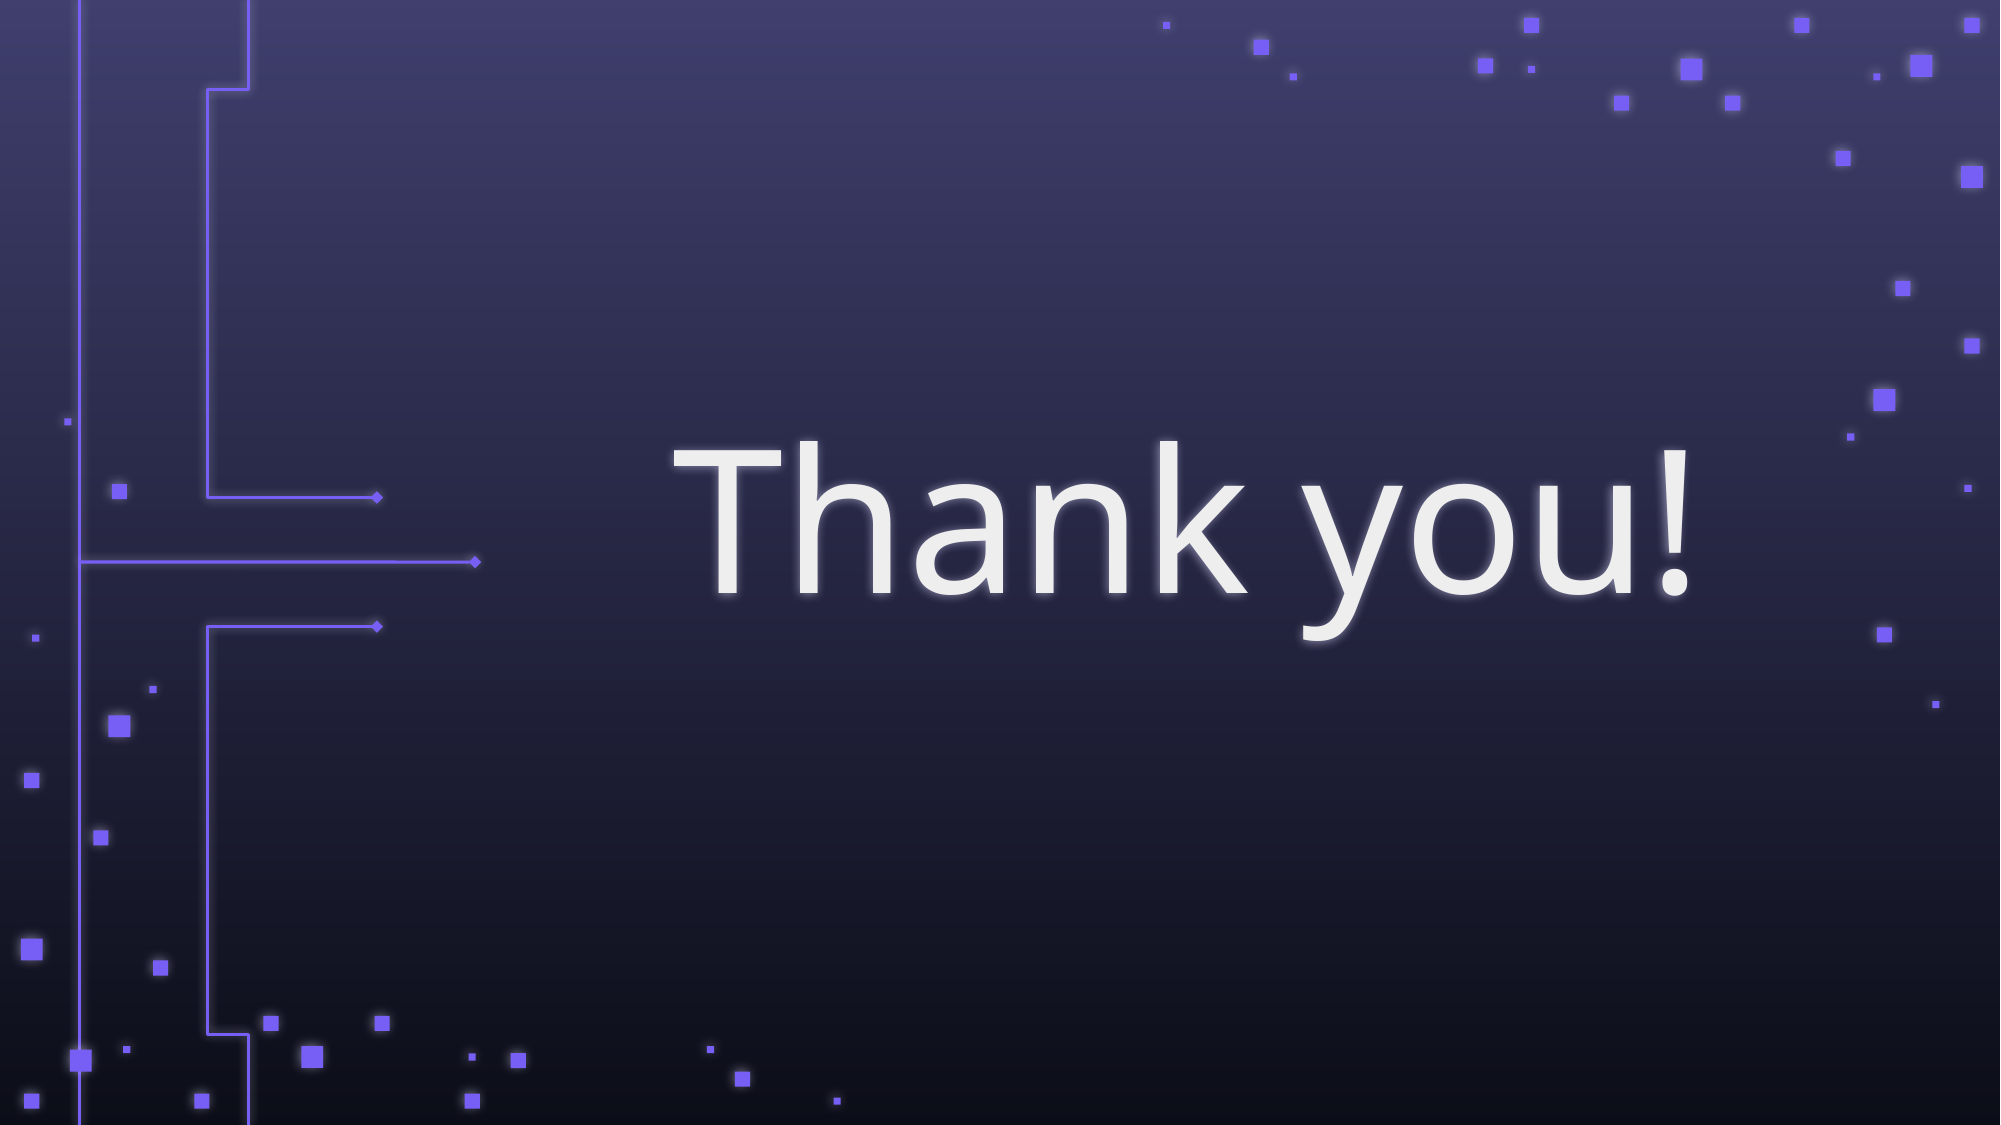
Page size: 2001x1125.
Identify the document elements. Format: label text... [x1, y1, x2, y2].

text_box Thank you! [642, 382, 1733, 646]
